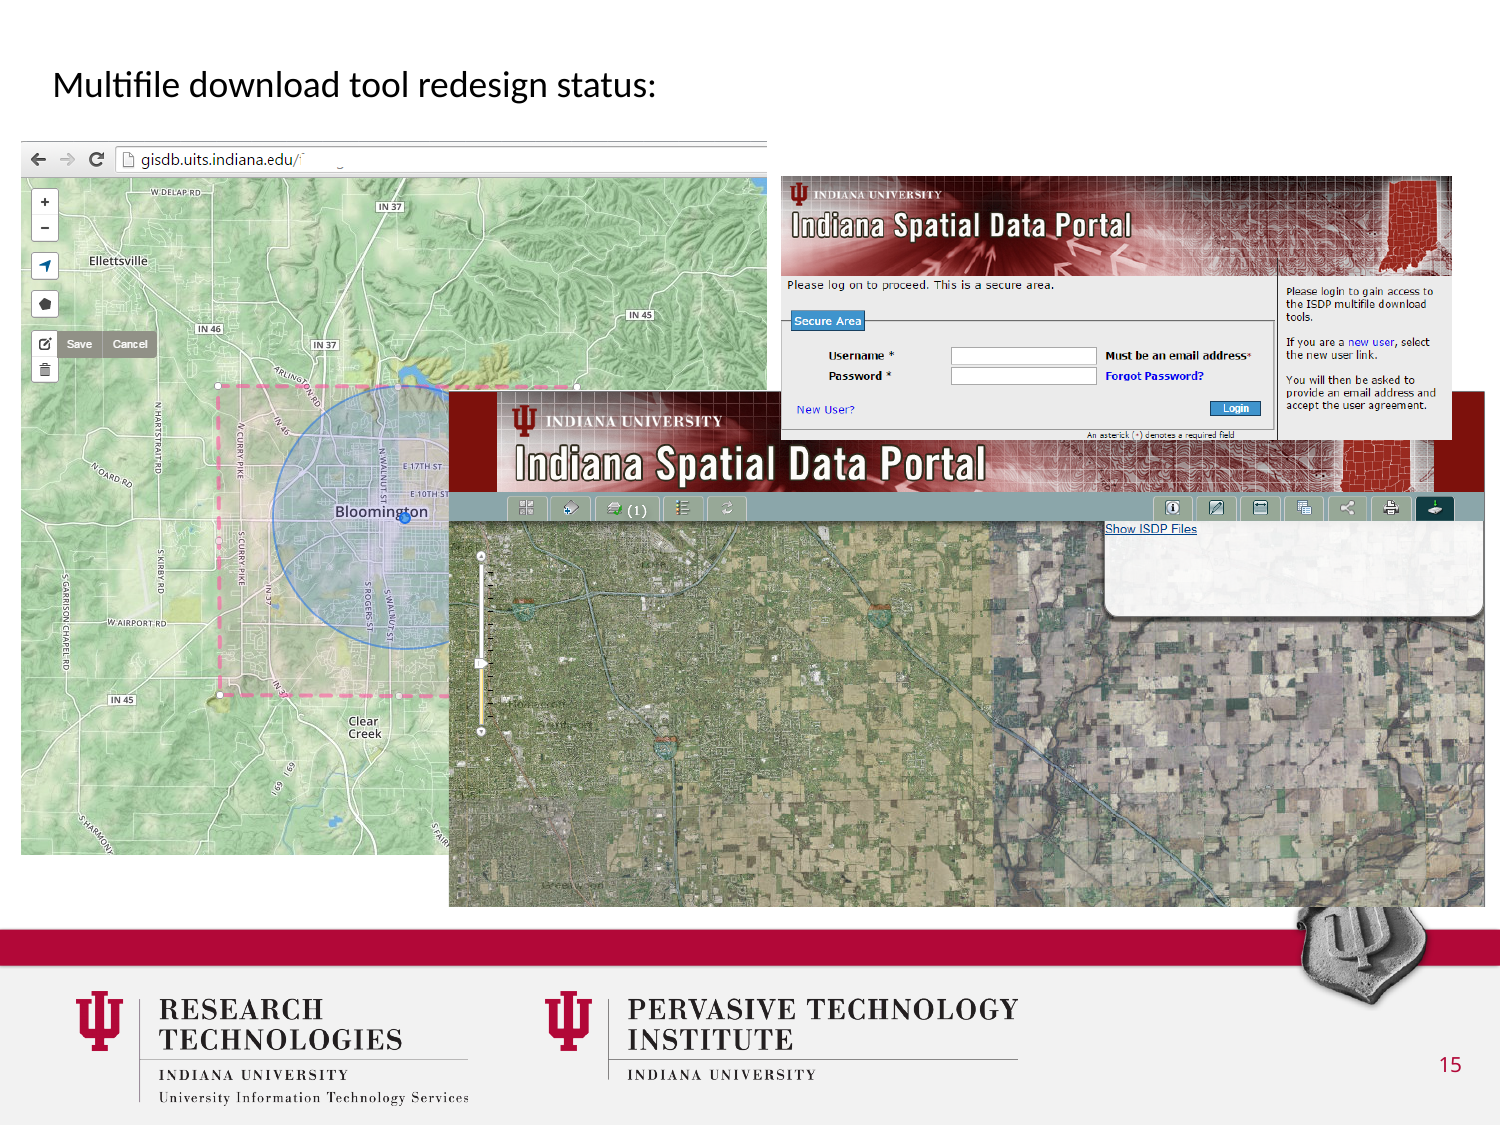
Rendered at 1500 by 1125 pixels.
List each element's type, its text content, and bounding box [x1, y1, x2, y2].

picture [545, 991, 1018, 1080]
picture [20, 140, 1486, 1011]
picture [76, 991, 468, 1106]
text_box Multifile download tool redesign status: [37, 52, 682, 113]
